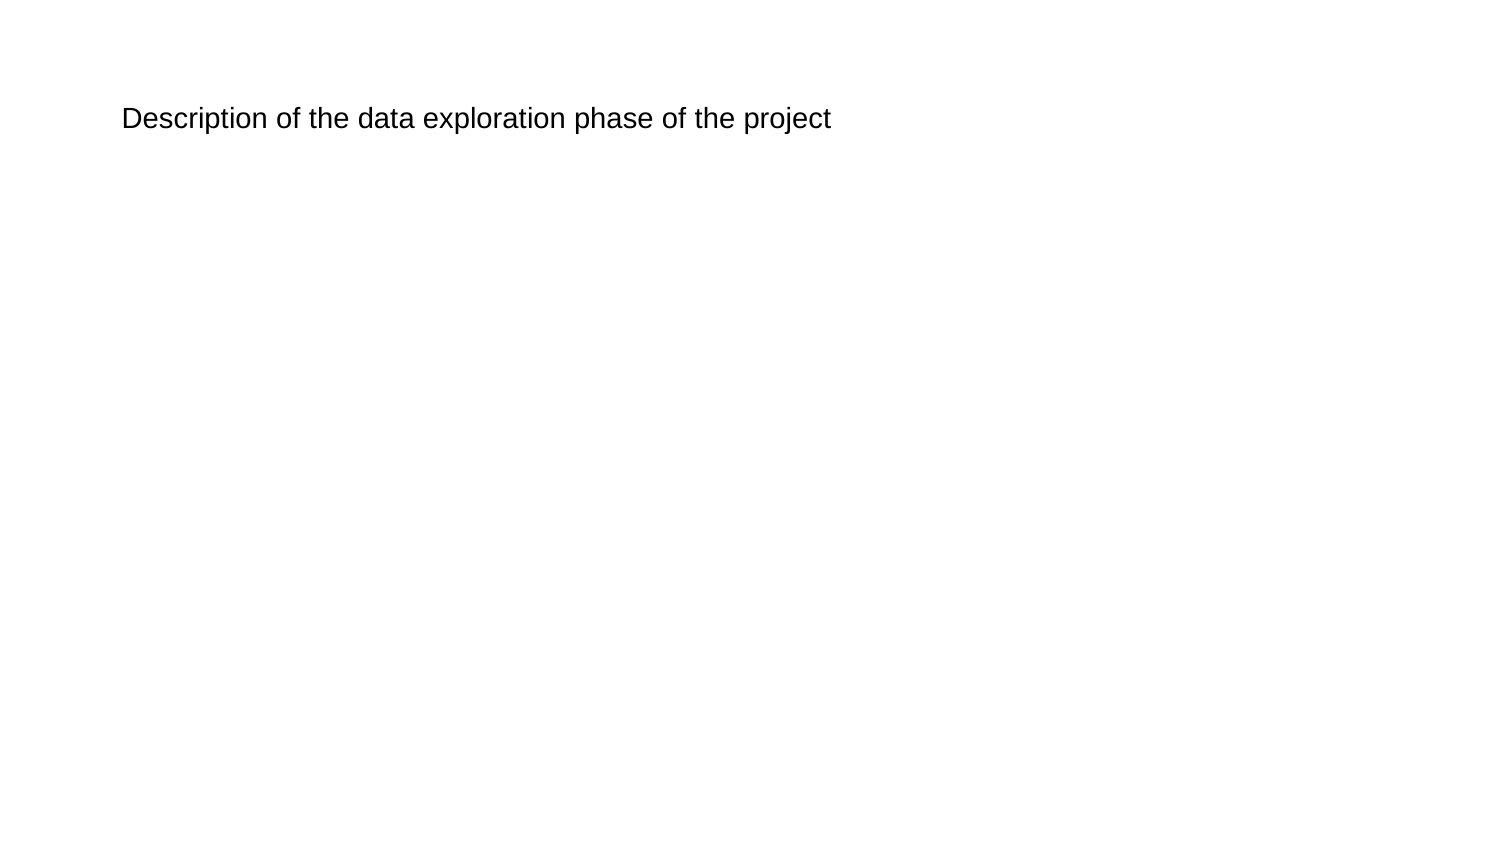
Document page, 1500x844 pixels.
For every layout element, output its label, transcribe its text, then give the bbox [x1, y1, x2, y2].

text_box Description of the data exploration phase of the project [106, 92, 919, 142]
